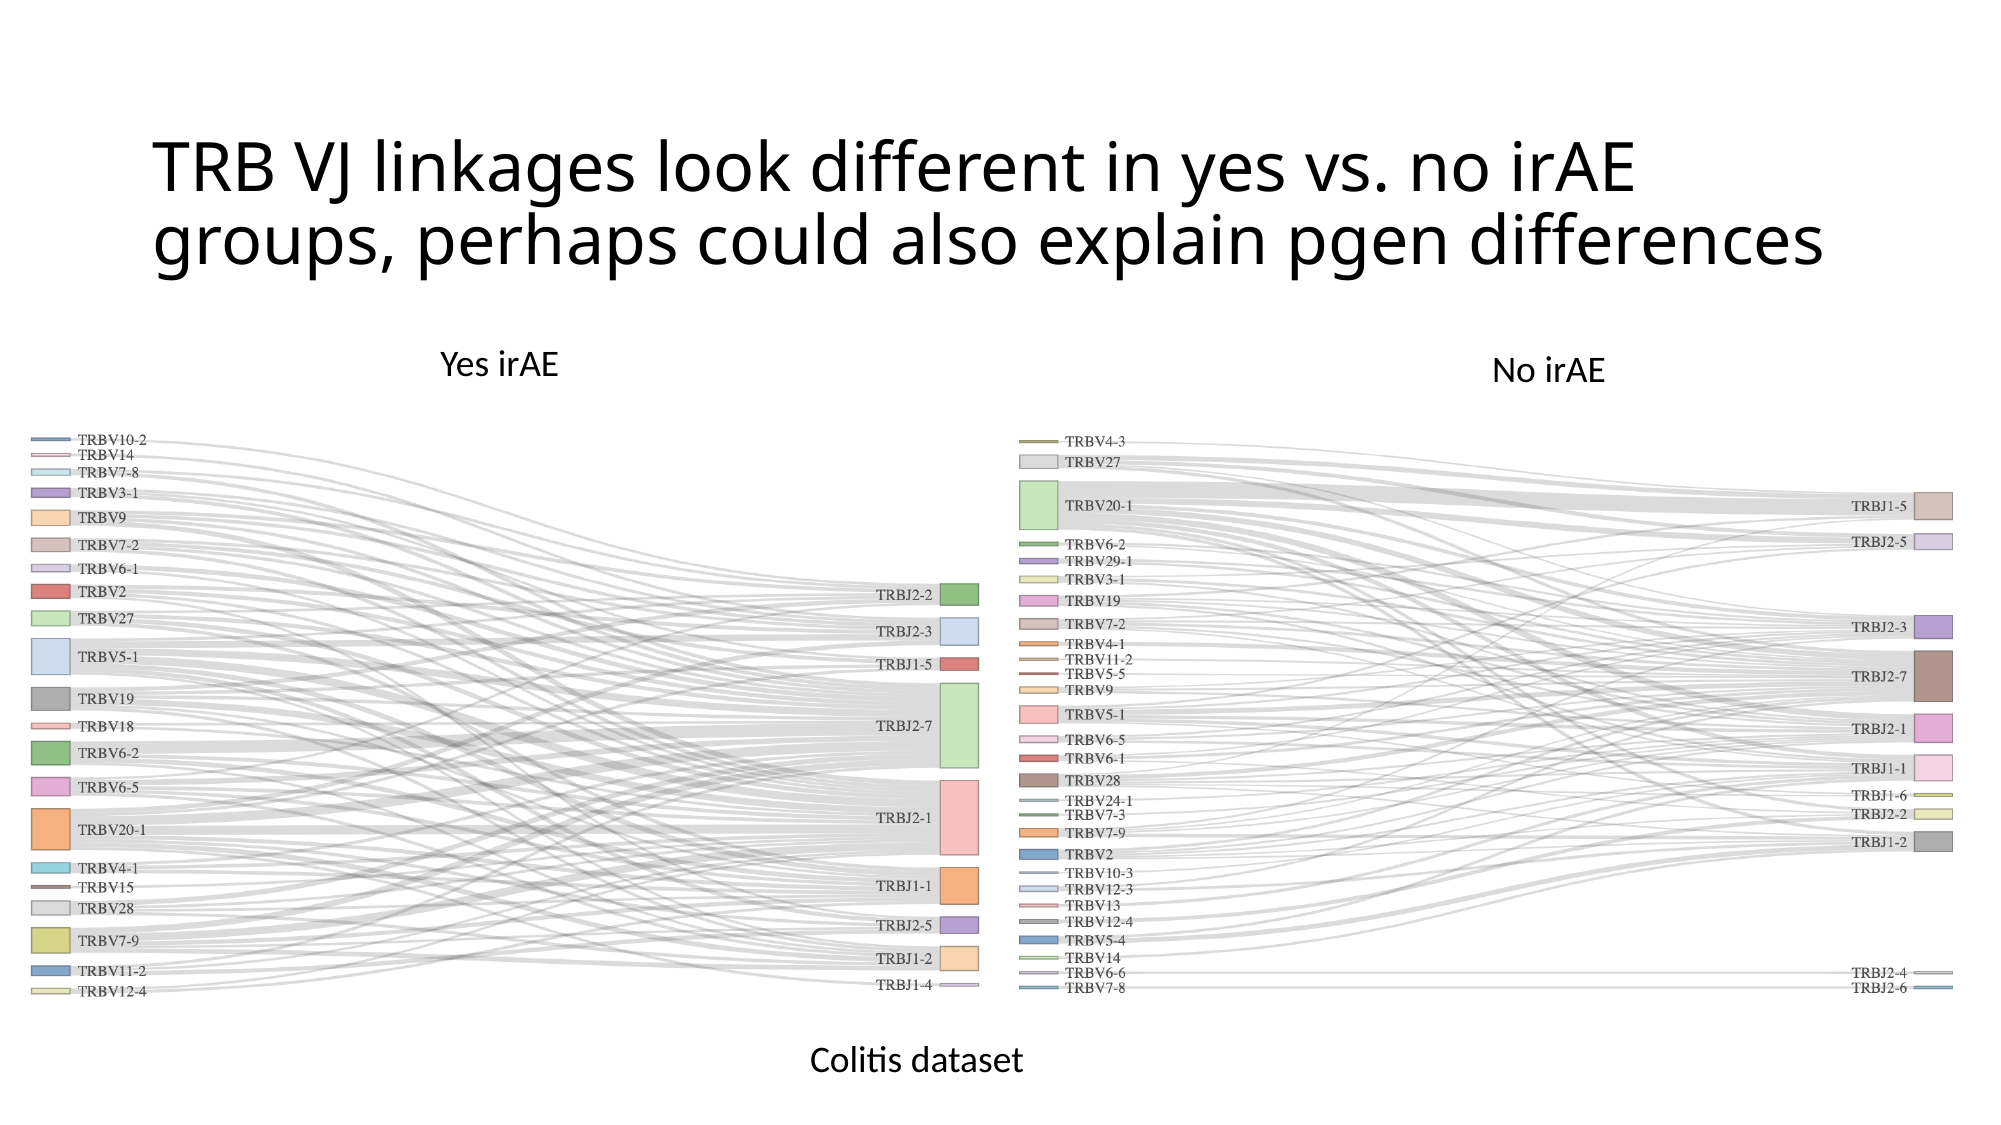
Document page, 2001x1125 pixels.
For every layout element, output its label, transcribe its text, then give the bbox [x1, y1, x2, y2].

title TRB VJ linkages look different in yes vs. no irAE groups, perhaps could also explain pgen differences [137, 97, 1863, 315]
text_box Yes irAE [425, 331, 575, 392]
text_box No irAE [1477, 337, 1621, 398]
picture [12, 423, 1978, 1004]
text_box Colitis dataset [795, 1027, 1040, 1088]
